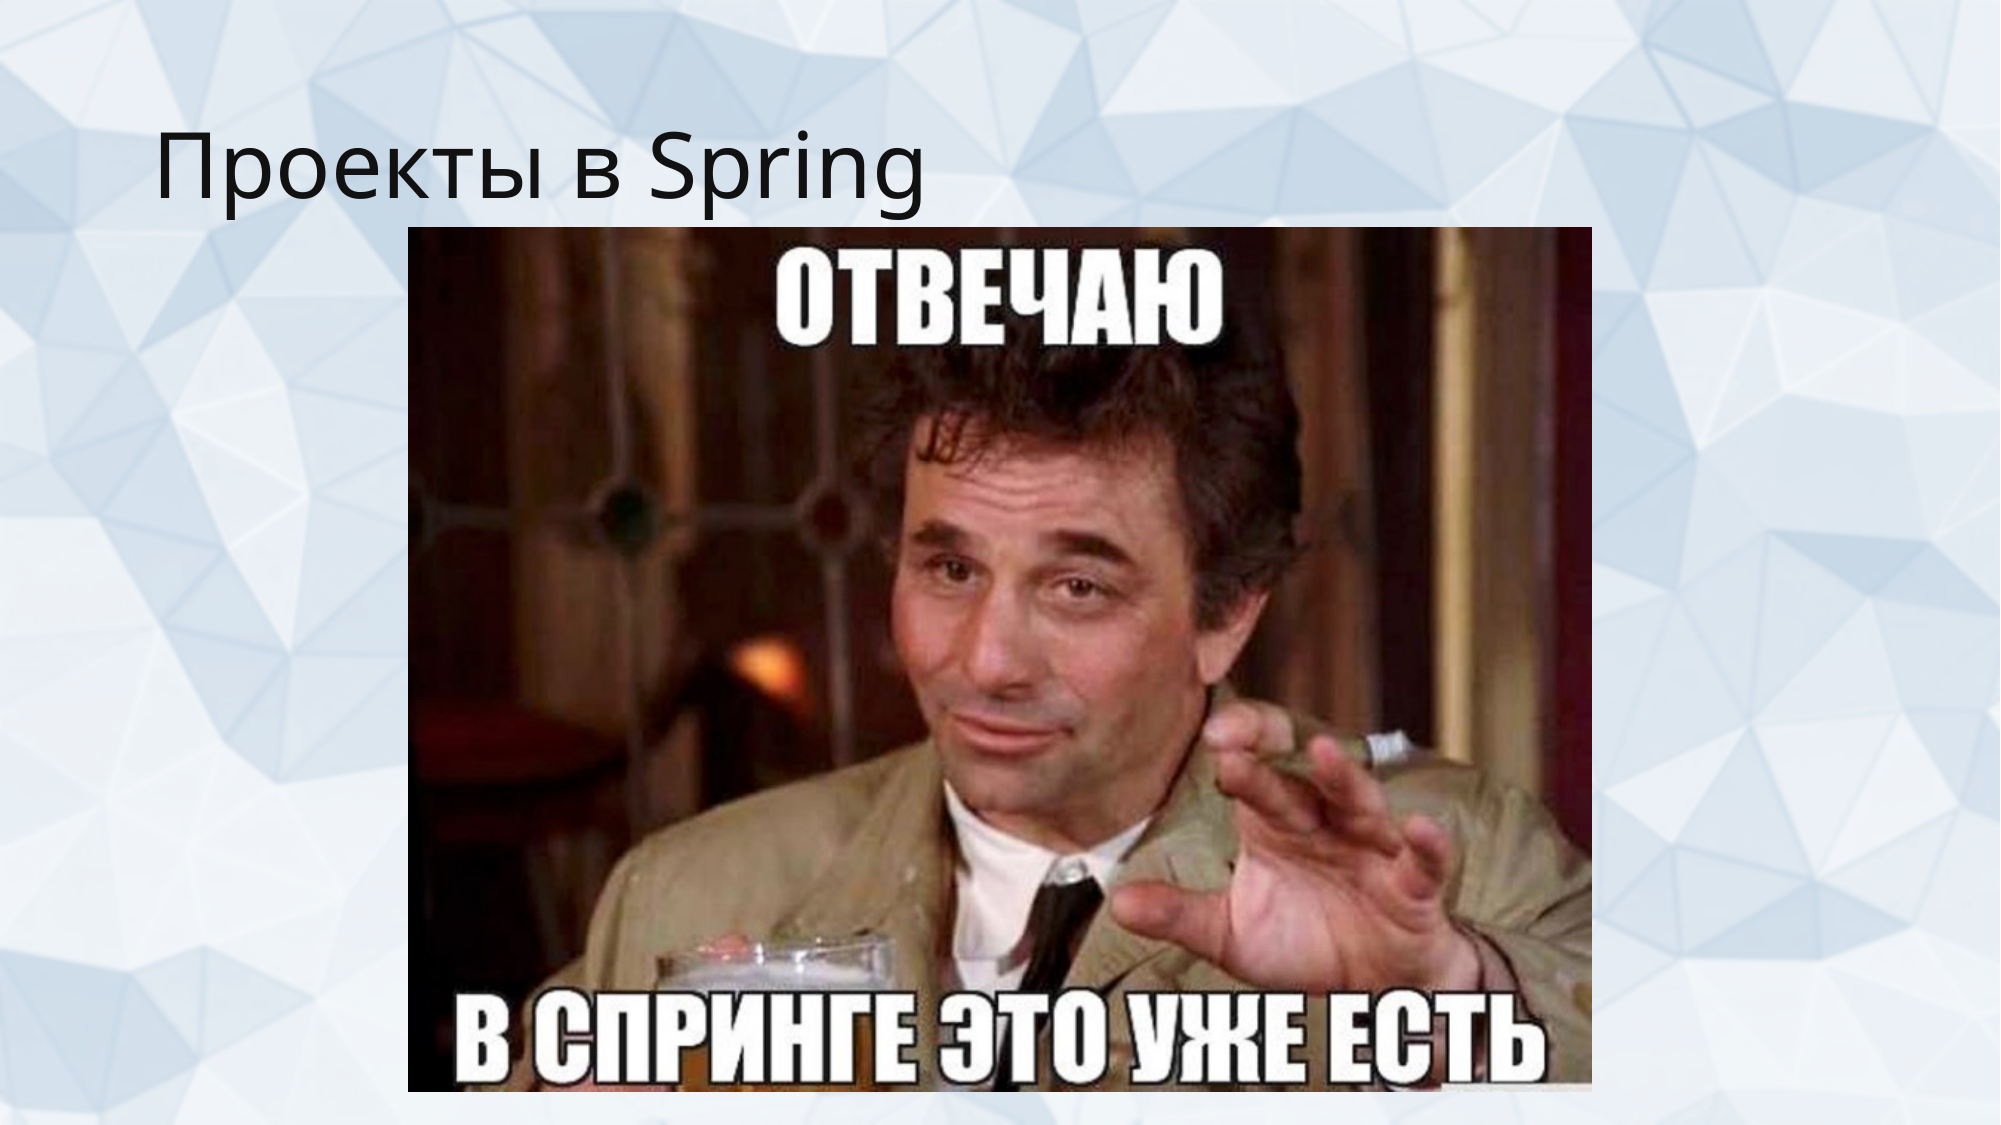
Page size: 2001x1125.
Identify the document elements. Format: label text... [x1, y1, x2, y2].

picture [408, 227, 1592, 1092]
title Проекты в Spring [137, 59, 1863, 278]
